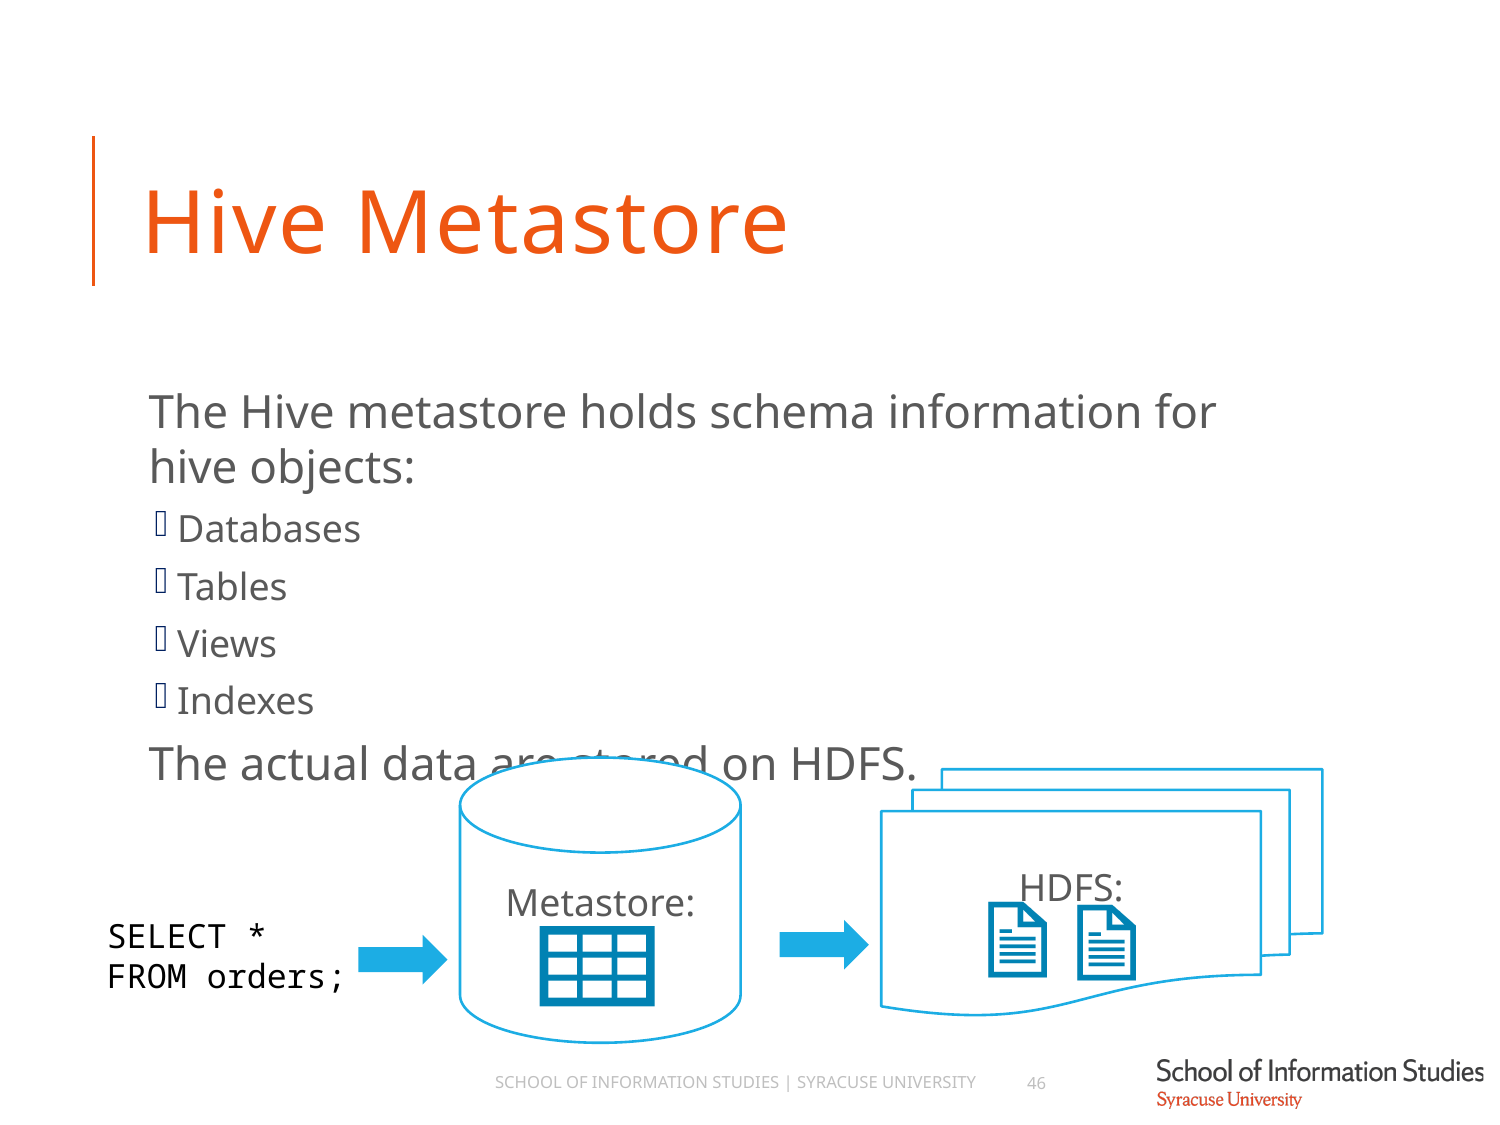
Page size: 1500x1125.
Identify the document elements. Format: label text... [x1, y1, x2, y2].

slide_number 46 [1012, 1061, 1149, 1107]
picture [528, 897, 666, 1035]
picture [972, 894, 1152, 988]
text_box [356, 933, 449, 986]
text_box [778, 918, 870, 971]
text_box Metastore: [458, 756, 742, 1039]
title Hive Metastore [126, 96, 1322, 342]
footer School of Information Studies | Syracuse University [283, 1061, 993, 1106]
list The Hive metastore holds schema information for hive objects: Databases Tables Views Indexes The actual data are stored on HDFS. [126, 375, 1322, 731]
text_box SELECT * FROM orders; [92, 908, 344, 1005]
text_box HDFS: [879, 767, 1324, 1017]
